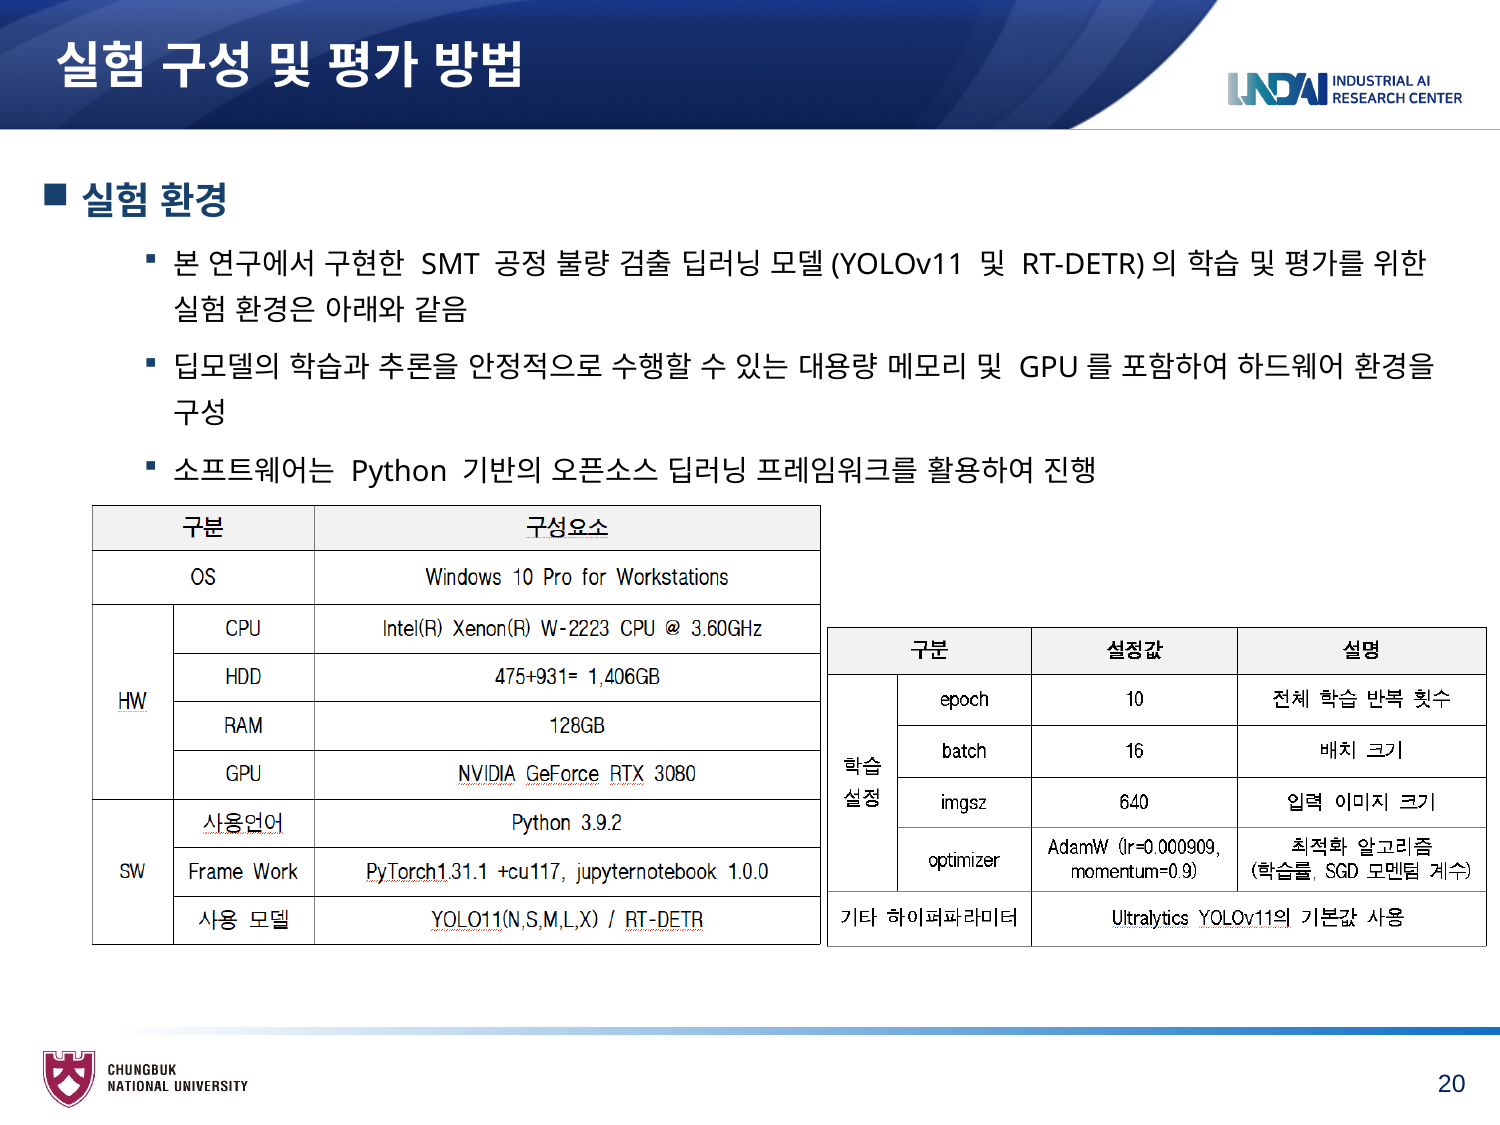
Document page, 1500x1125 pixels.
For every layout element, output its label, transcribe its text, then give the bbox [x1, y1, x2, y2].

picture [88, 503, 1489, 951]
picture [41, 1049, 249, 1109]
text_box 실험 환경 본 연구에서 구현한 SMT 공정 불량 검출 딥러닝 모델(YOLOv11 및 RT-DETR)의 학습 및 평가를 위한 실험 환경은 아래와 같음 딥모델의 학습과 추론을 안정적으로 수행할 수 있는 대용량 메모리 및 GPU를 포함하여 하드웨어 환경을 구성 소프트웨어는 Python 기반의 오픈소스 딥러닝 프레임워크를 활용하여 진행 [41, 163, 1442, 951]
picture [0, 0, 1500, 129]
title 실험 구성 및 평가 방법 [55, 10, 1375, 116]
